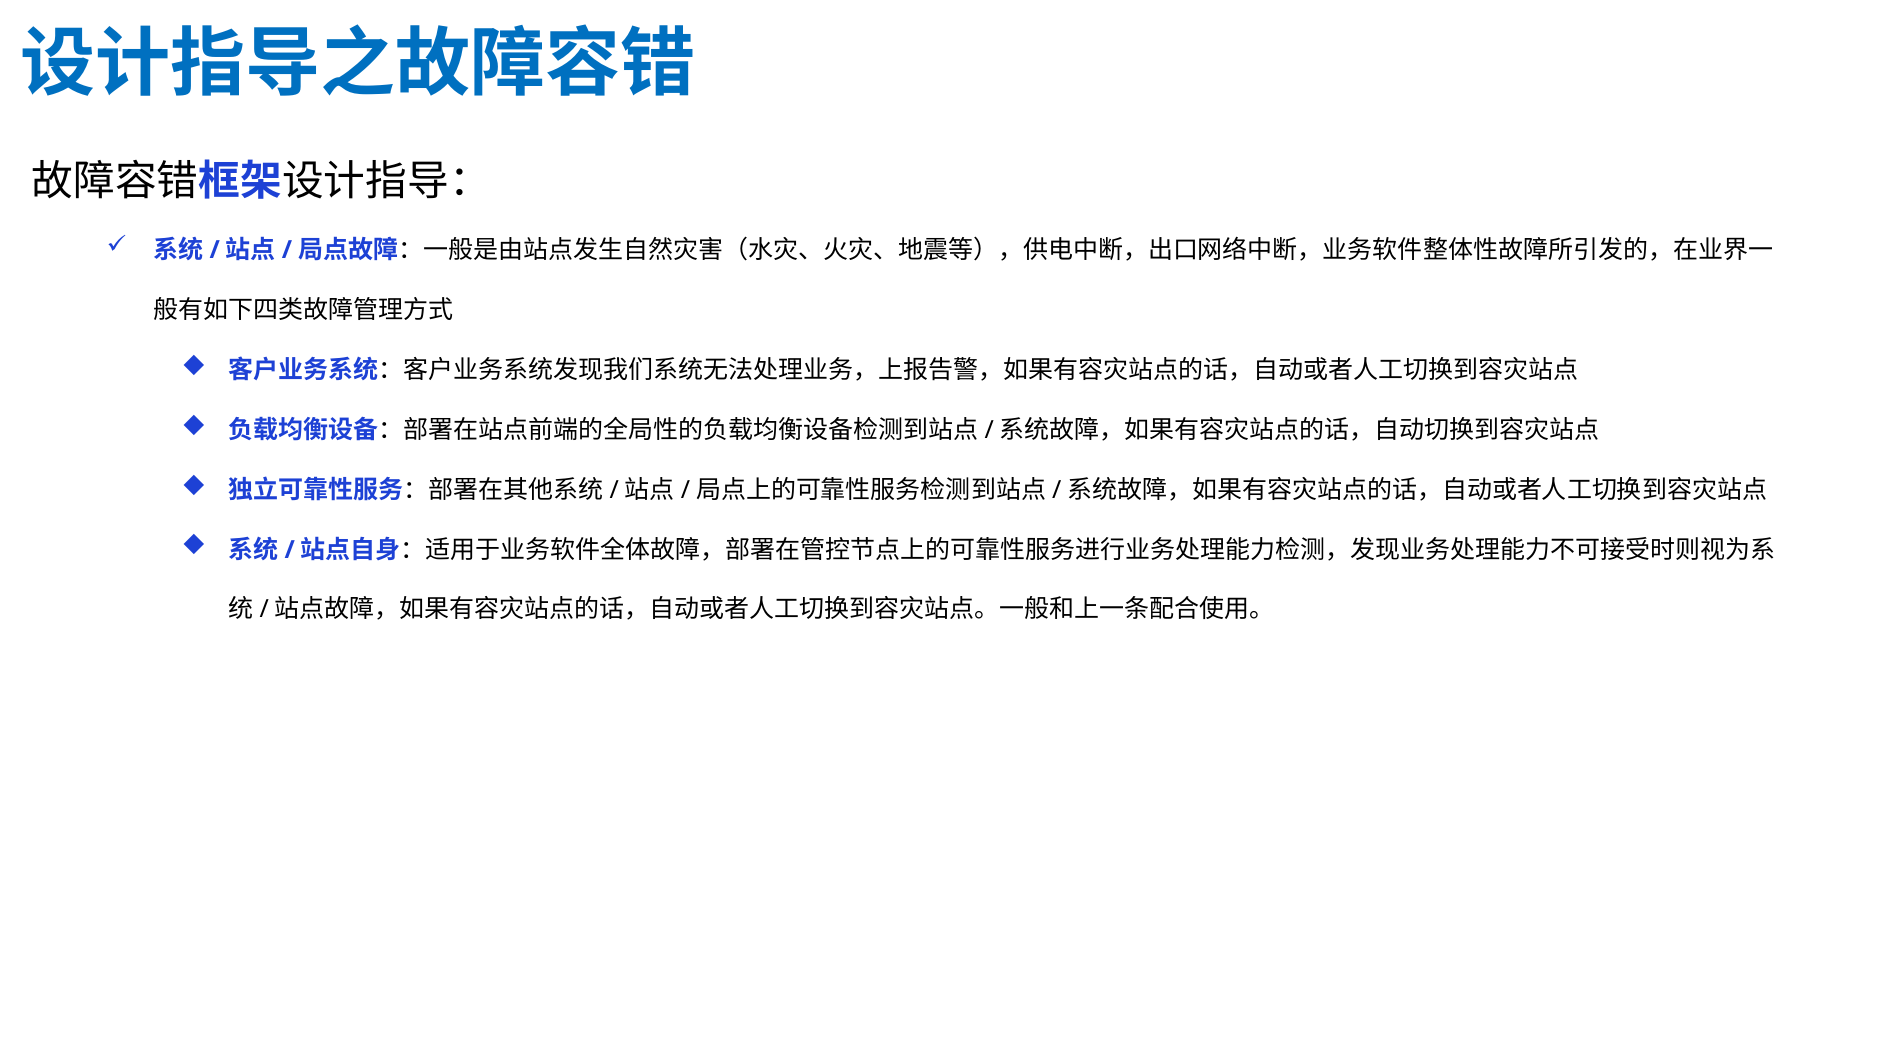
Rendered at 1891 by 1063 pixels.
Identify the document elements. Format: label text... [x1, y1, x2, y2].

text_box 设计指导之故障容错 [5, 7, 750, 113]
text_box 故障容错框架设计指导： 系统/站点/局点故障：一般是由站点发生自然灾害（水灾、火灾、地震等），供电中断，出口网络中断，业务软件整体性故障所引发的，在业界一般有如下四类故障管理方式 客户业务系统：客户业务系统发现我们系统无法处理业务，上报告警，如果有容灾站点的话，自动或者人工切换到容灾站点 负载均衡设备：部署在站点前端的全局性的负载均衡设备检测到站点/系统故障，如果有容灾站点的话，自动切换到容灾站点 独立可靠性服务：部署在其他系统/站点/局点上的可靠性服务检测到站点/系统故障，如果有容灾站点的话，自动或者人工切换到容灾站点 系统/站点自身：适用于业务软件全体故障，部署在管控节点上的可靠性服务进行业务处理能力检测，发现业务处理能力不可接受时则视为系统/站点故障，如果有容灾站点的话，自动或者人工切换到容灾站点。一般和上一条配合使用。 [16, 96, 1794, 631]
